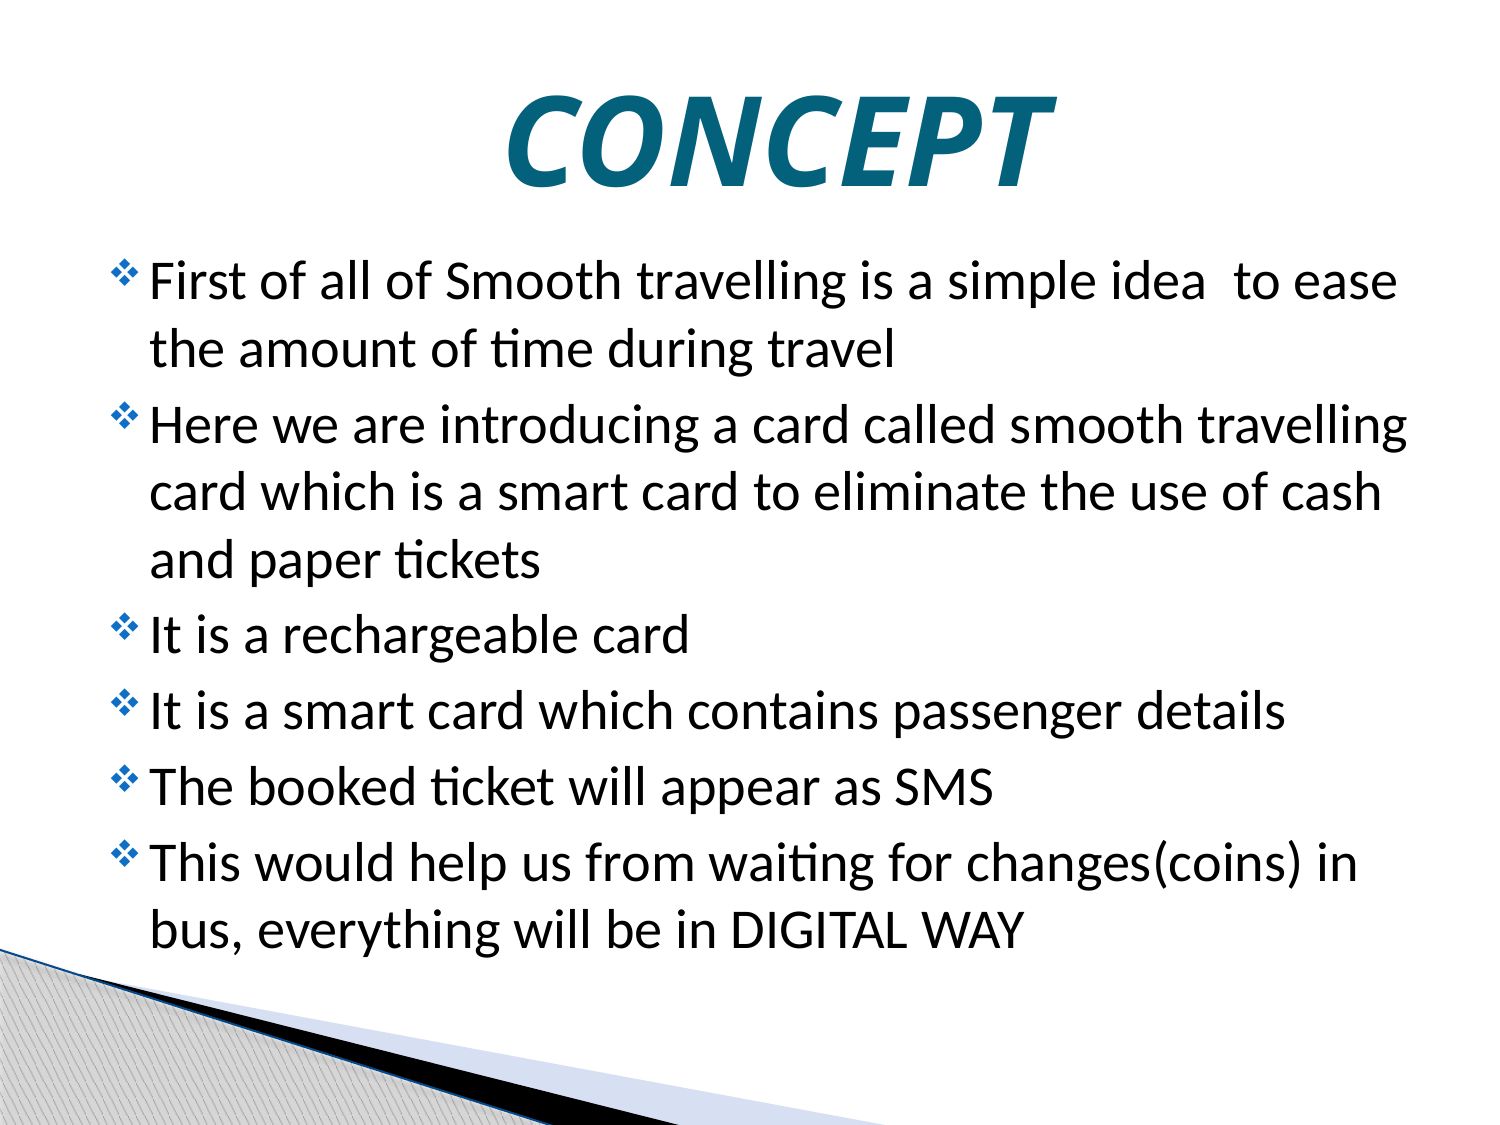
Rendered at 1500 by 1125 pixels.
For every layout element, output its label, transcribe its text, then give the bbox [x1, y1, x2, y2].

list First of all of Smooth travelling is a simple idea to ease the amount of time during travel Here we are introducing a card called smooth travelling card which is a smart card to eliminate the use of cash and paper tickets It is a rechargeable card It is a smart card which contains passenger details The booked ticket will appear as SMS This would help us from waiting for changes(coins) in bus, everything will be in DIGITAL WAY [75, 236, 1425, 979]
title CONCEPT [100, 42, 1451, 231]
